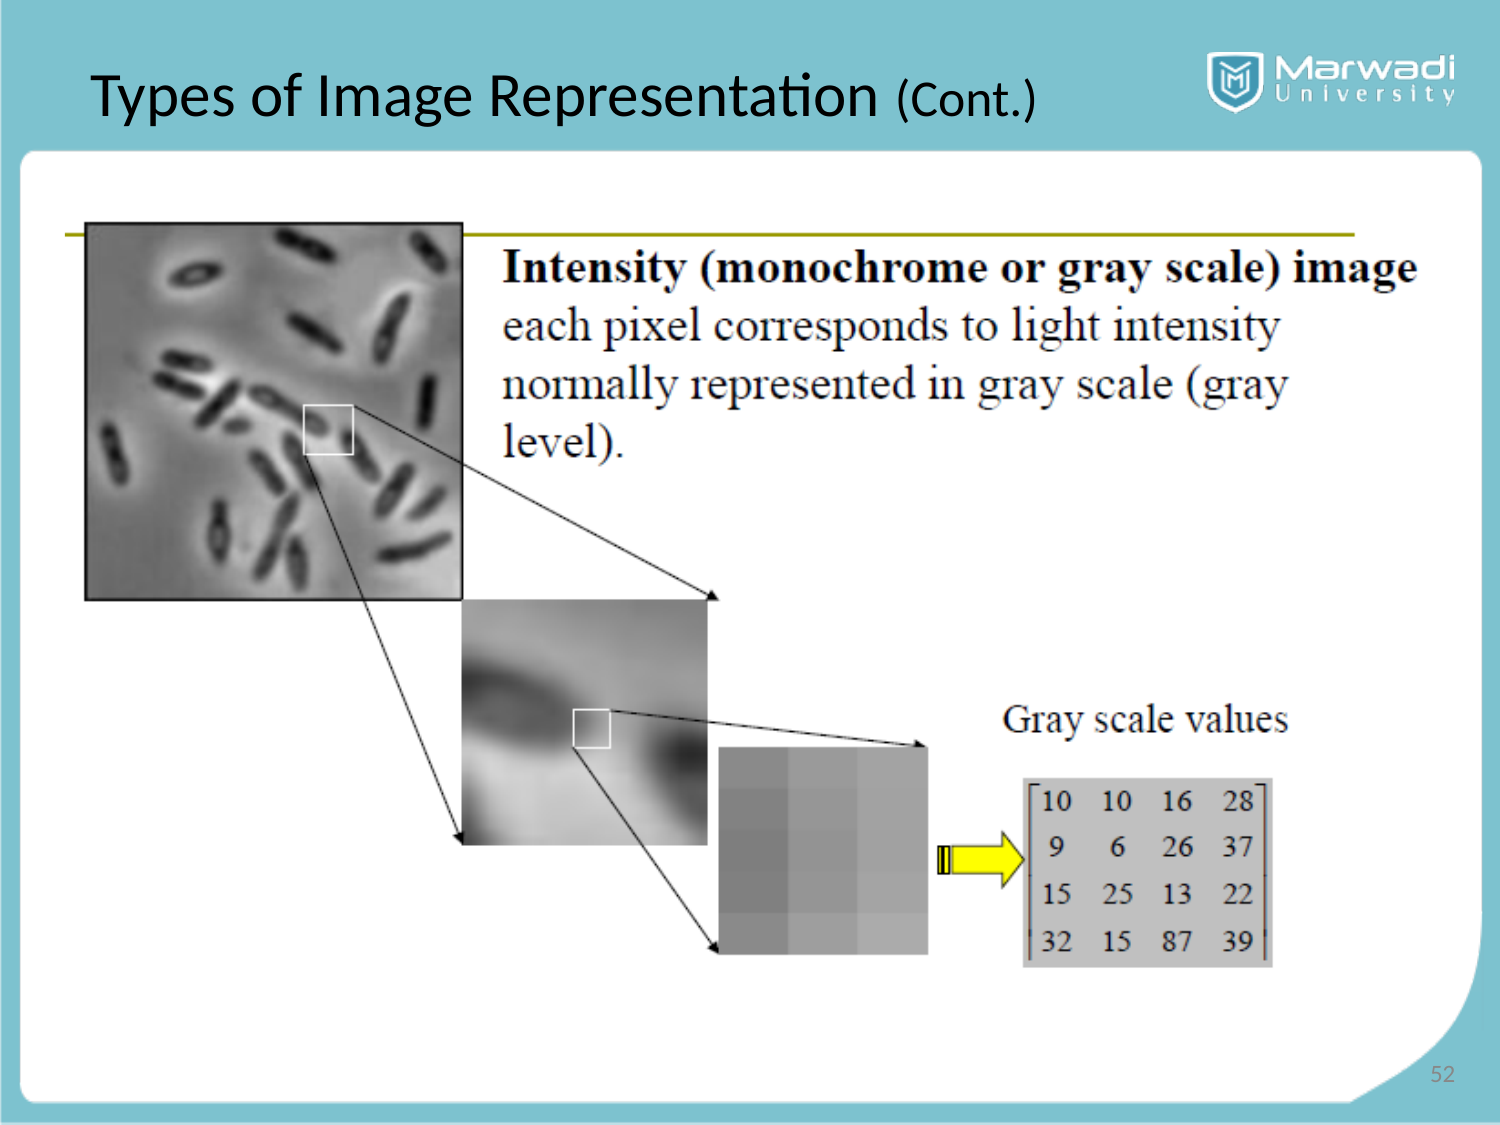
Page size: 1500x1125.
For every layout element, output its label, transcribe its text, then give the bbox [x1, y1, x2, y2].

picture [0, 0, 1500, 1125]
slide_number 52 [1120, 1042, 1471, 1103]
title Types of Image Representation (Cont.) [75, 45, 1425, 138]
